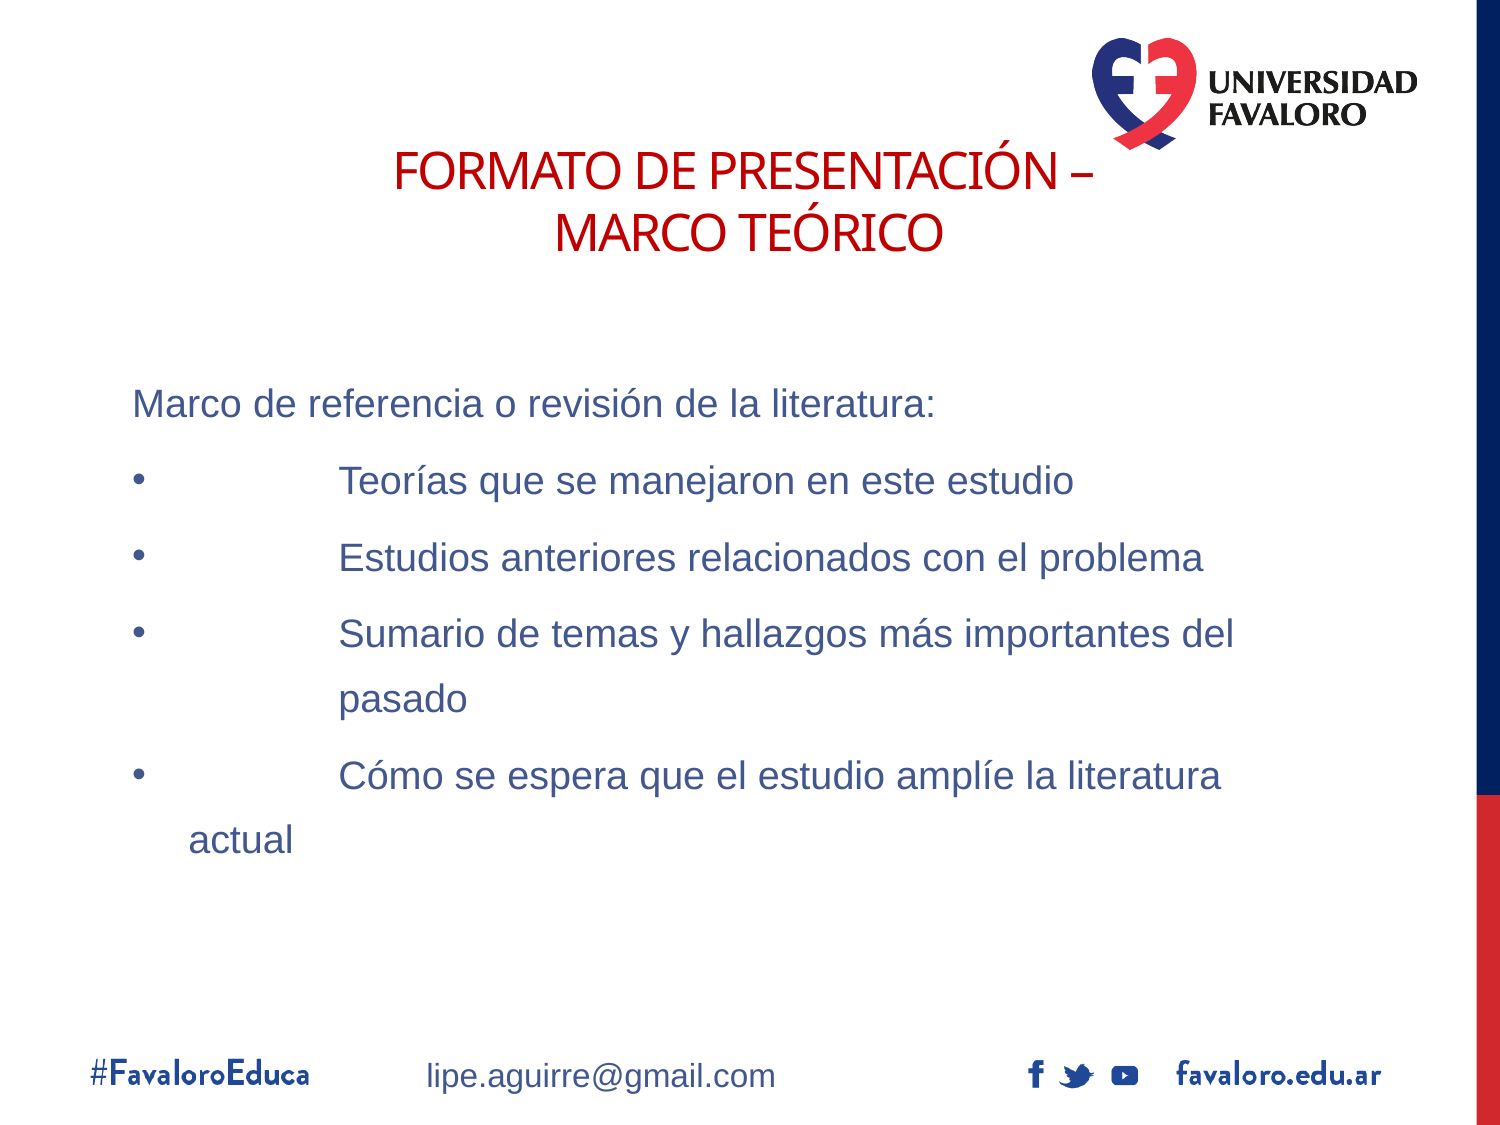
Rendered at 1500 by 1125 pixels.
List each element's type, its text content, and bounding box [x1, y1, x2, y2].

subtitle Marco de referencia o revisión de la literatura: Teorías que se manejaron en este estudio Estudios anteriores relacionados con el problema Sumario de temas y hallazgos más importantes del pasado Cómo se espera que el estudio amplíe la literatura actual [123, 352, 1302, 1125]
picture [76, 1035, 123, 1106]
picture [1092, 38, 1417, 150]
title Formato de Presentación – Marco Teórico [111, 129, 1388, 271]
text_box lipe.aguirre@gmail.com [418, 1046, 785, 1102]
picture [1302, 1041, 1388, 1100]
